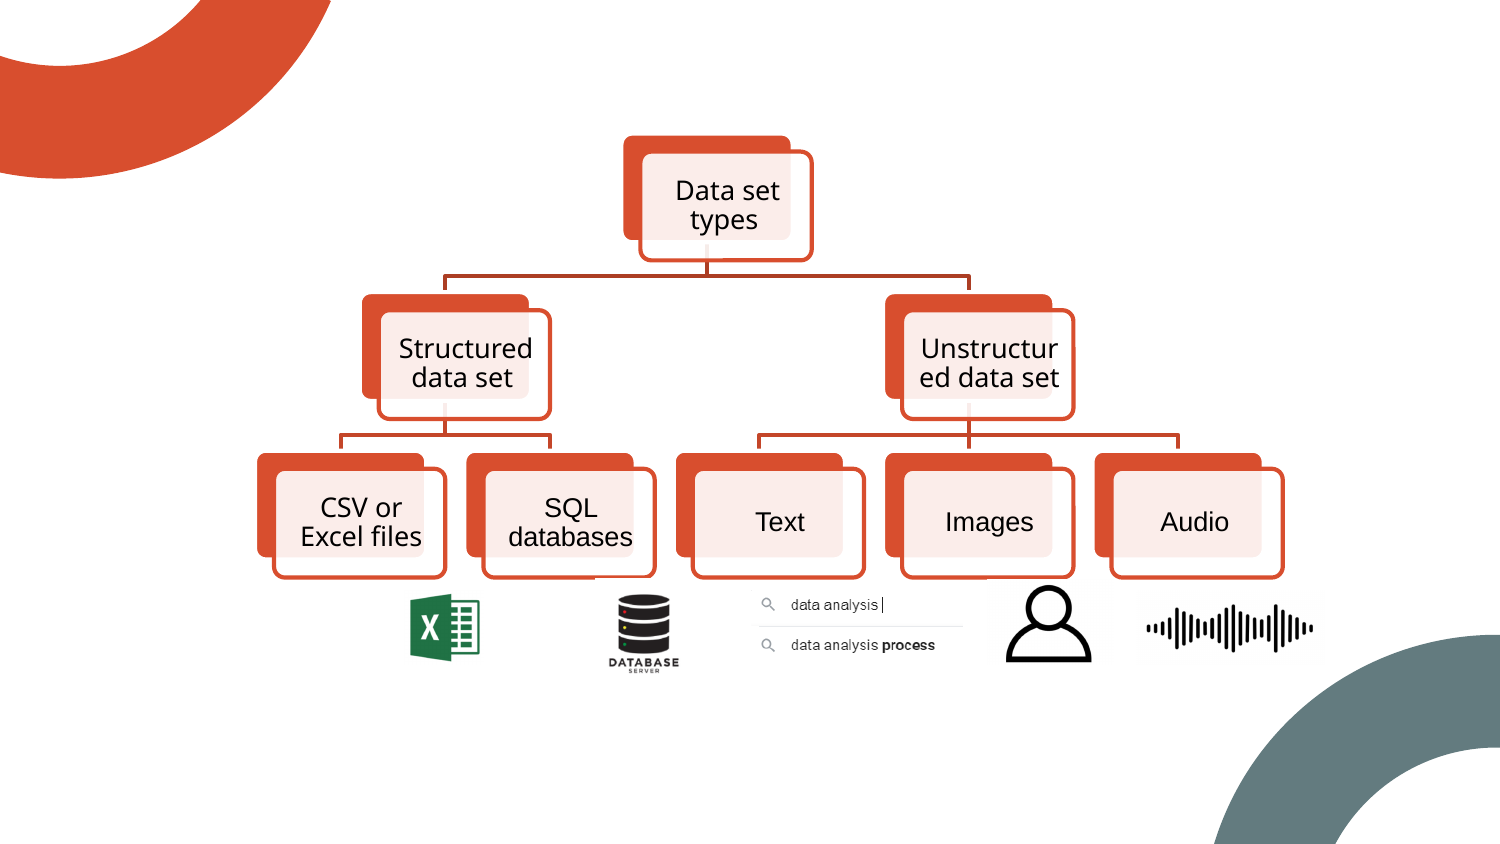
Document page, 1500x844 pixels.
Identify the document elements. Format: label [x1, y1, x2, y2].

picture [404, 590, 484, 665]
text_box [254, 9, 1284, 702]
picture [594, 578, 696, 681]
picture [751, 589, 963, 663]
picture [1135, 590, 1325, 665]
picture [987, 578, 1114, 665]
